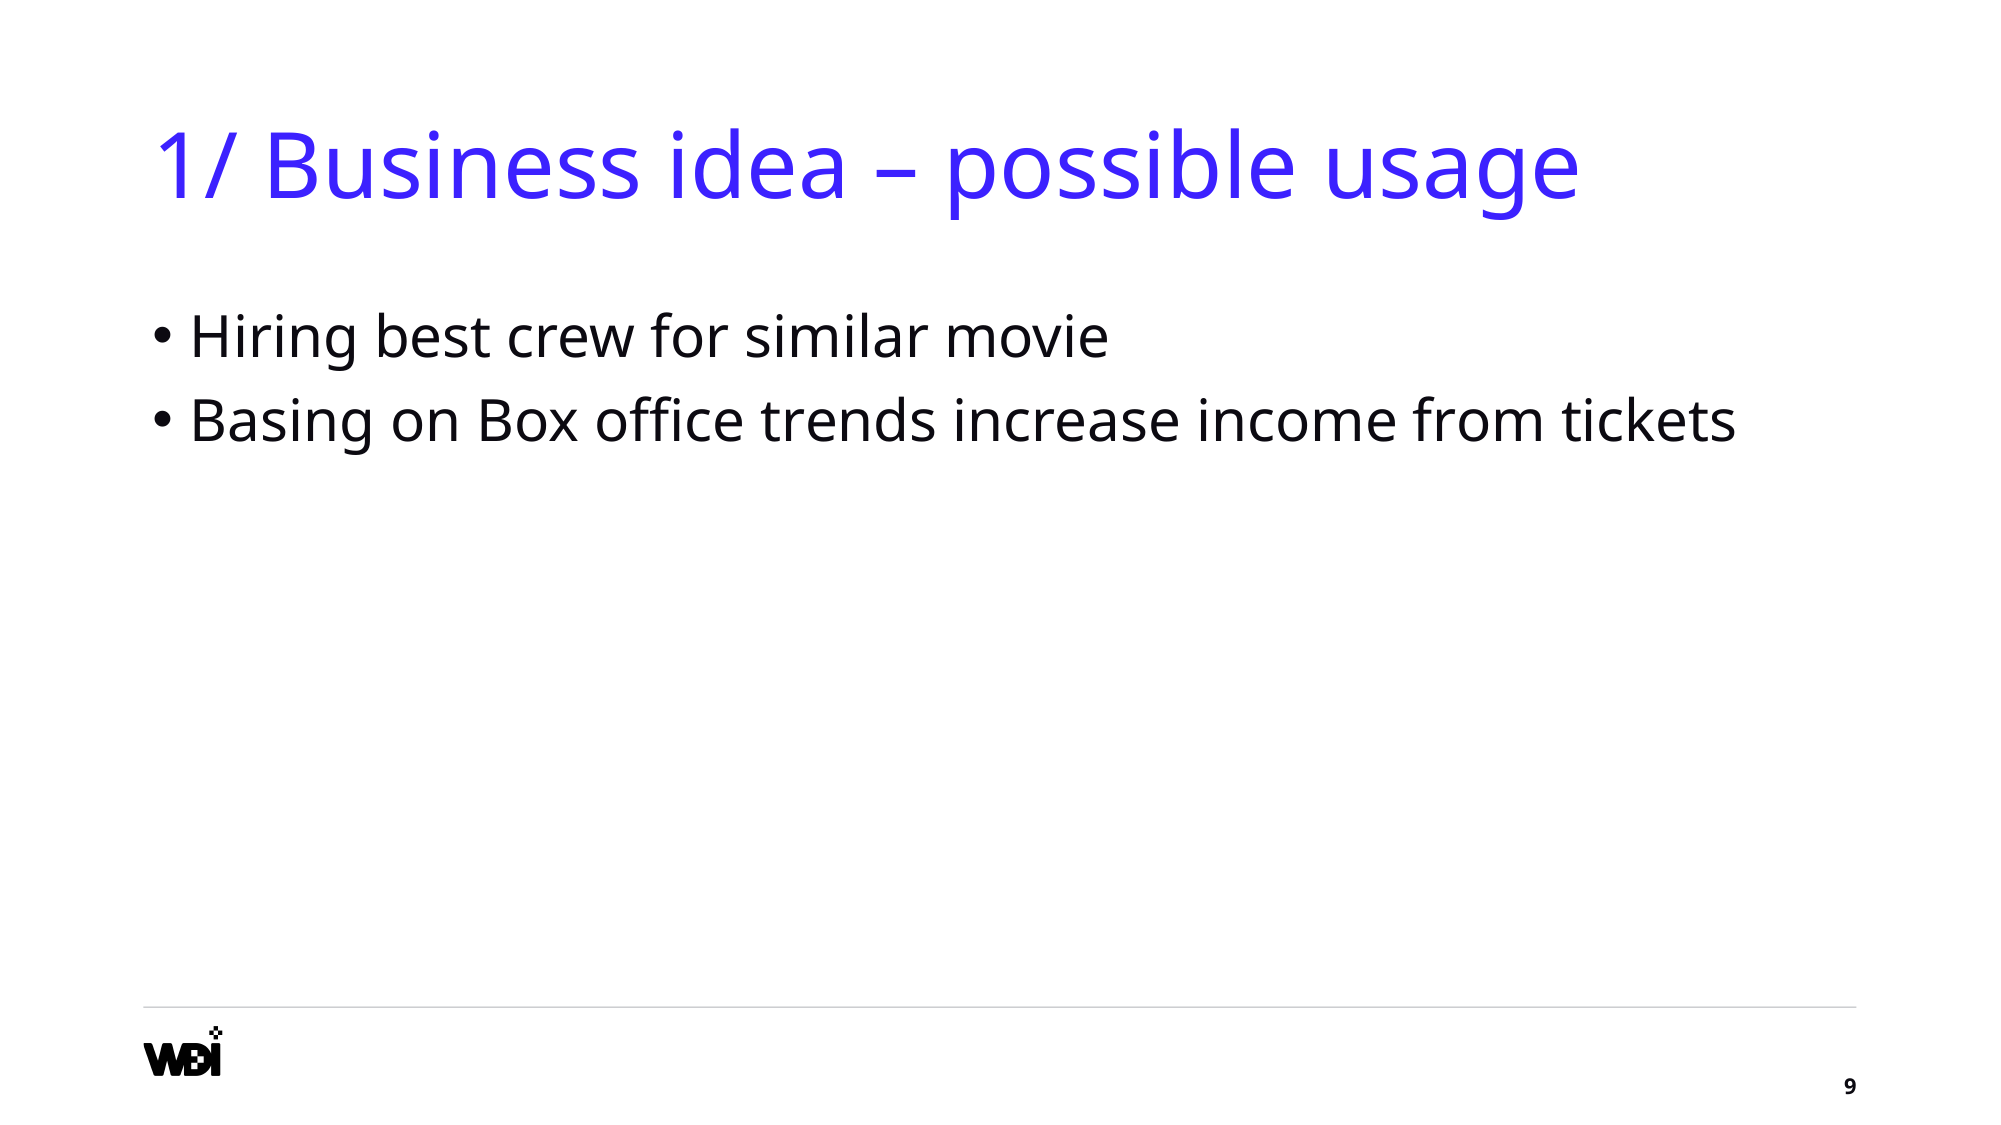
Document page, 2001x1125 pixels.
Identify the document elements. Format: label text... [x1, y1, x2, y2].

list Hiring best crew for similar movie Basing on Box office trends increase income from tickets [137, 299, 1863, 1014]
title 1/ Business idea – possible usage [137, 59, 1863, 278]
slide_number 9 [1412, 450, 1863, 1103]
picture [143, 1026, 229, 1078]
